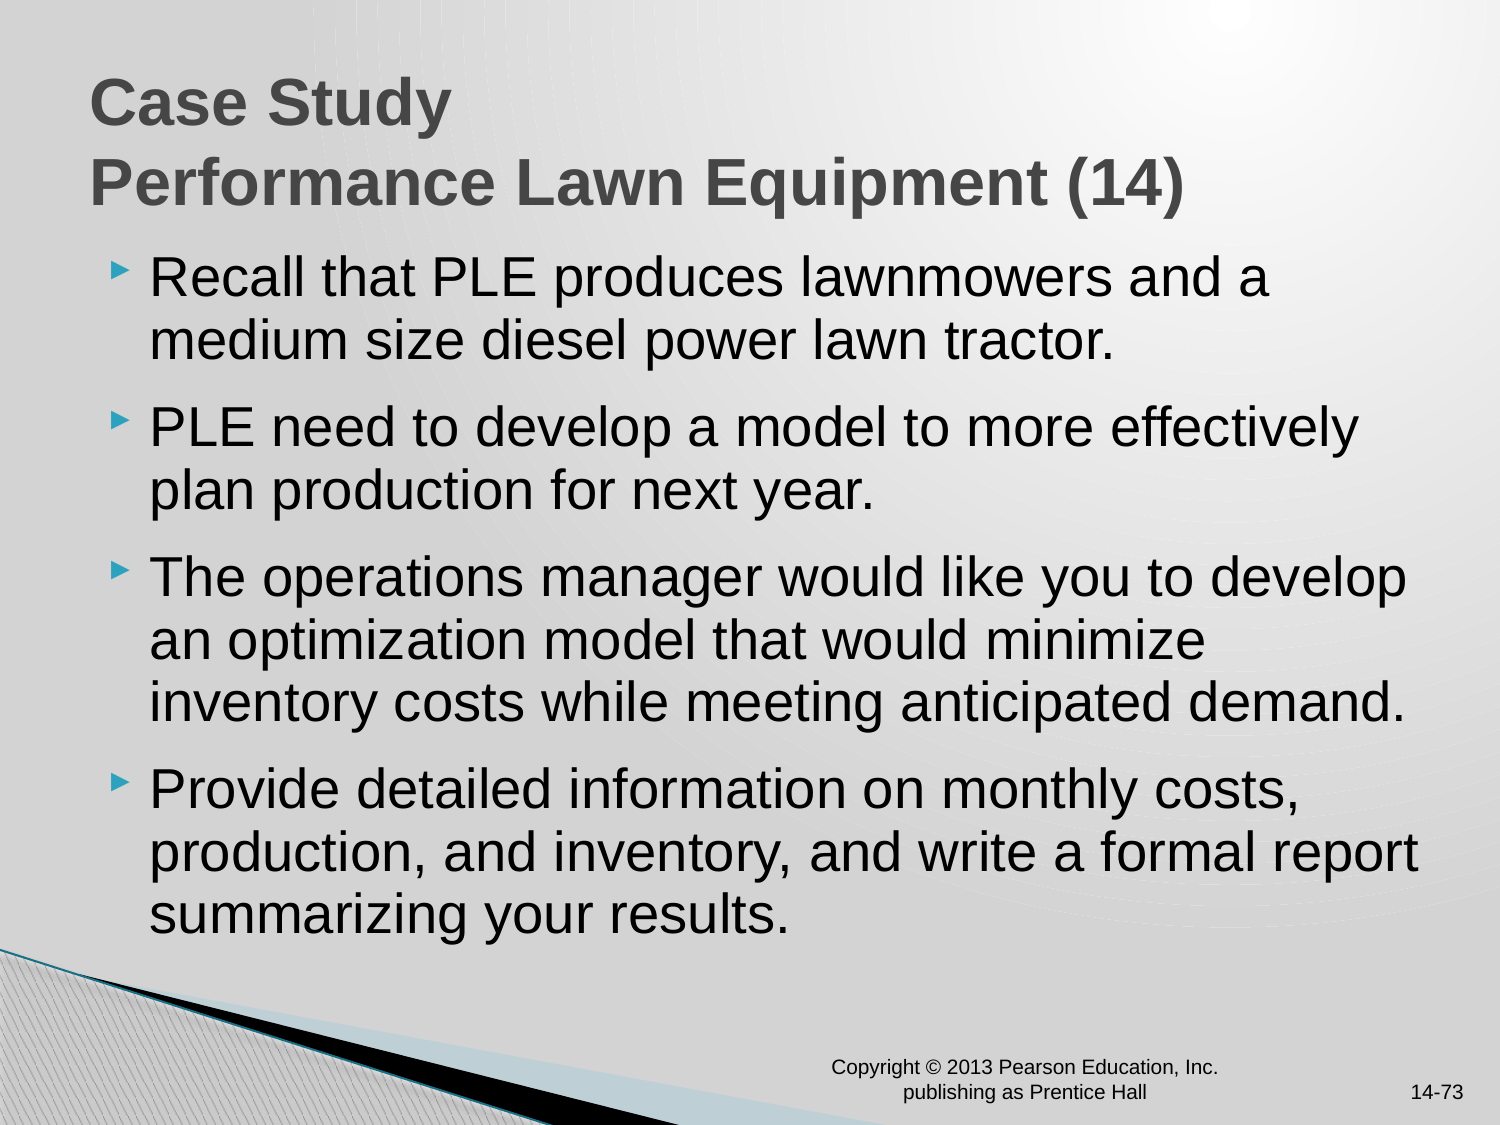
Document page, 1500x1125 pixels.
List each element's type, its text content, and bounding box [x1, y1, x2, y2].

title Case Study Performance Lawn Equipment (14) [75, 45, 1425, 233]
slide_number 14-73 [1362, 1051, 1479, 1112]
footer Copyright © 2013 Pearson Education, Inc. publishing as Prentice Hall [812, 1051, 1238, 1112]
list Recall that PLE produces lawnmowers and a medium size diesel power lawn tractor. PLE need to develop a model to more effectively plan production for next year. The operations manager would like you to develop an optimization model that would minimize inventory costs while meeting anticipated demand. Provide detailed information on monthly costs, production, and inventory, and write a formal report summarizing your results. [74, 237, 1438, 1026]
